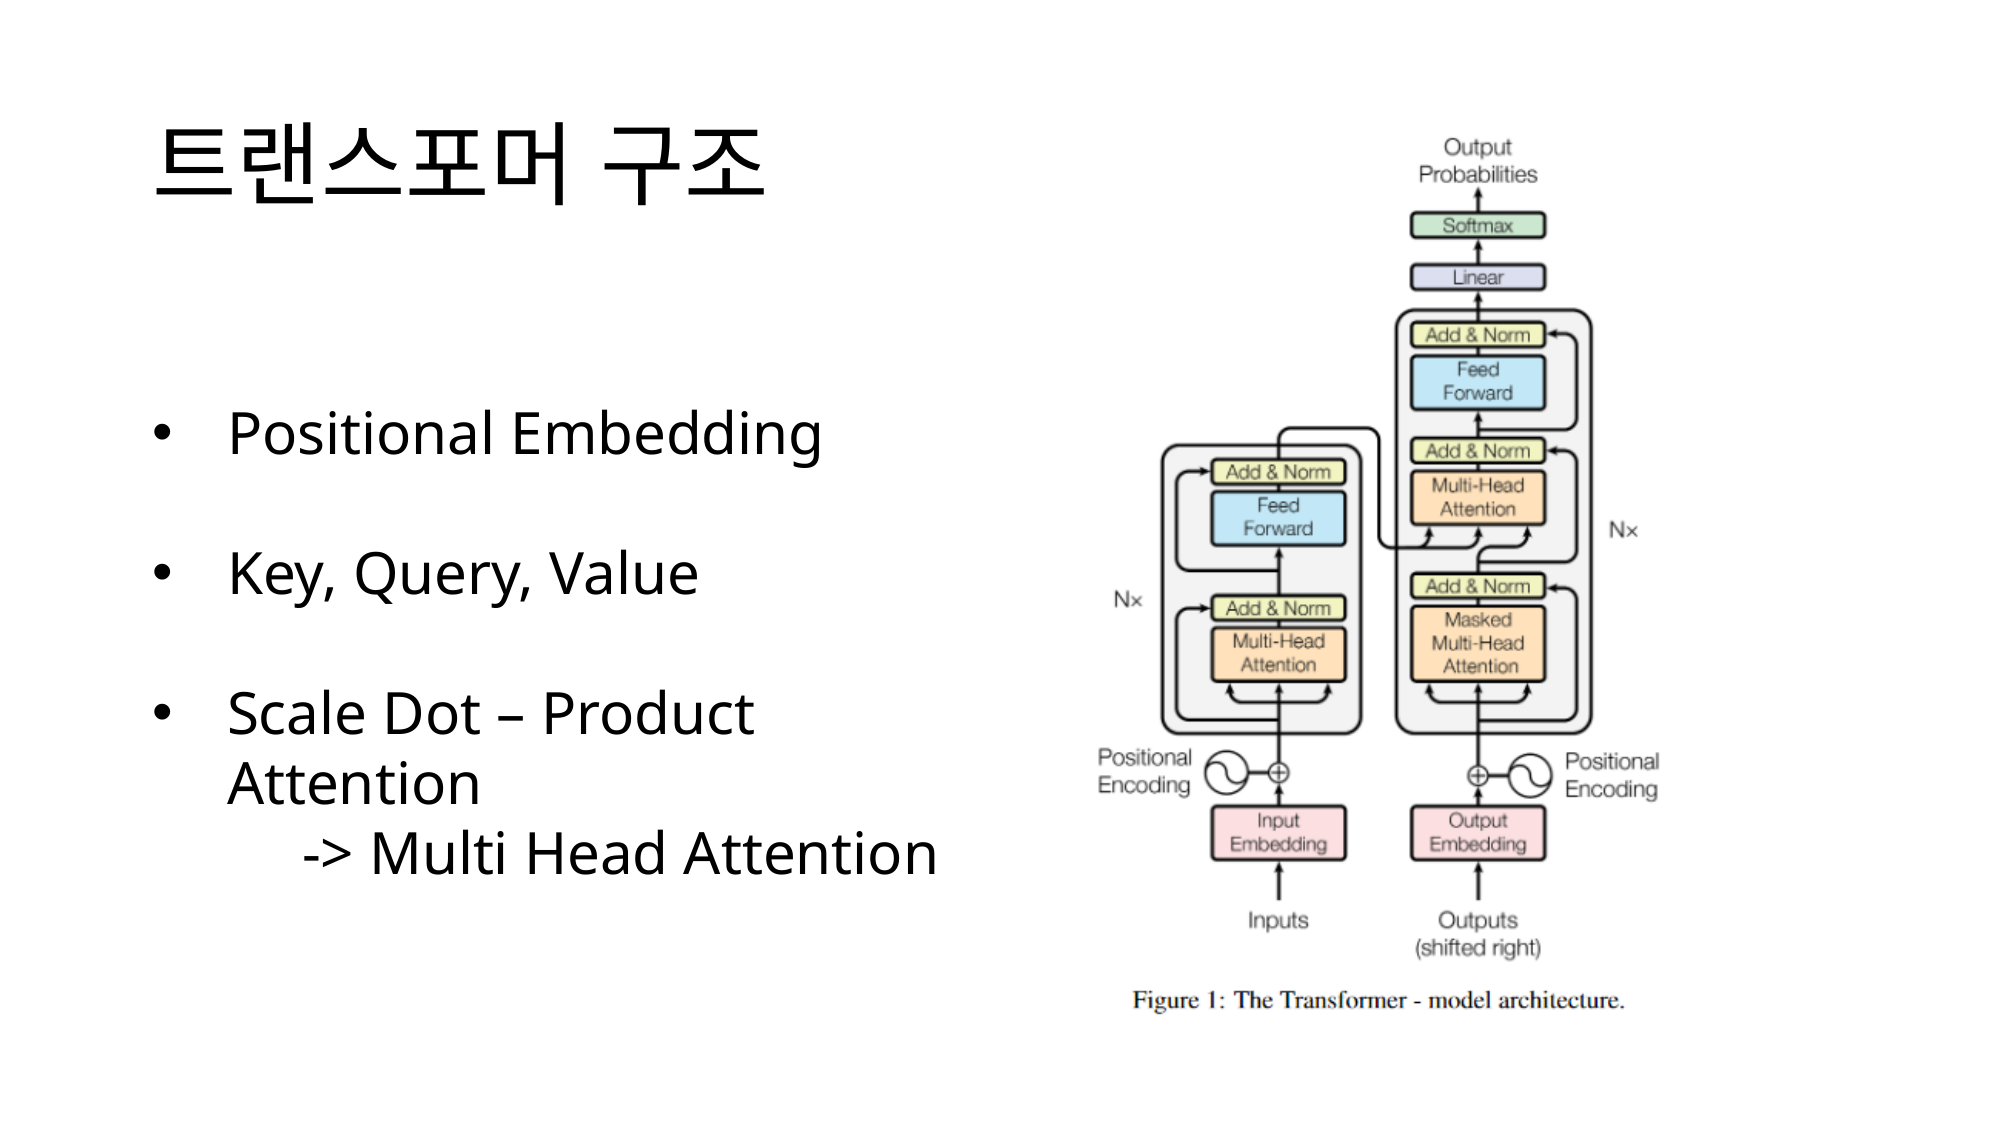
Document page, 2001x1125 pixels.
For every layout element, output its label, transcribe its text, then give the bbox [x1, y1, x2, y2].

text_box Positional Embedding Key, Query, Value Scale Dot – Product Attention -> Multi Head Attention [137, 388, 837, 894]
title 트랜스포머 구조 [137, 59, 1863, 278]
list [837, 83, 1918, 1042]
